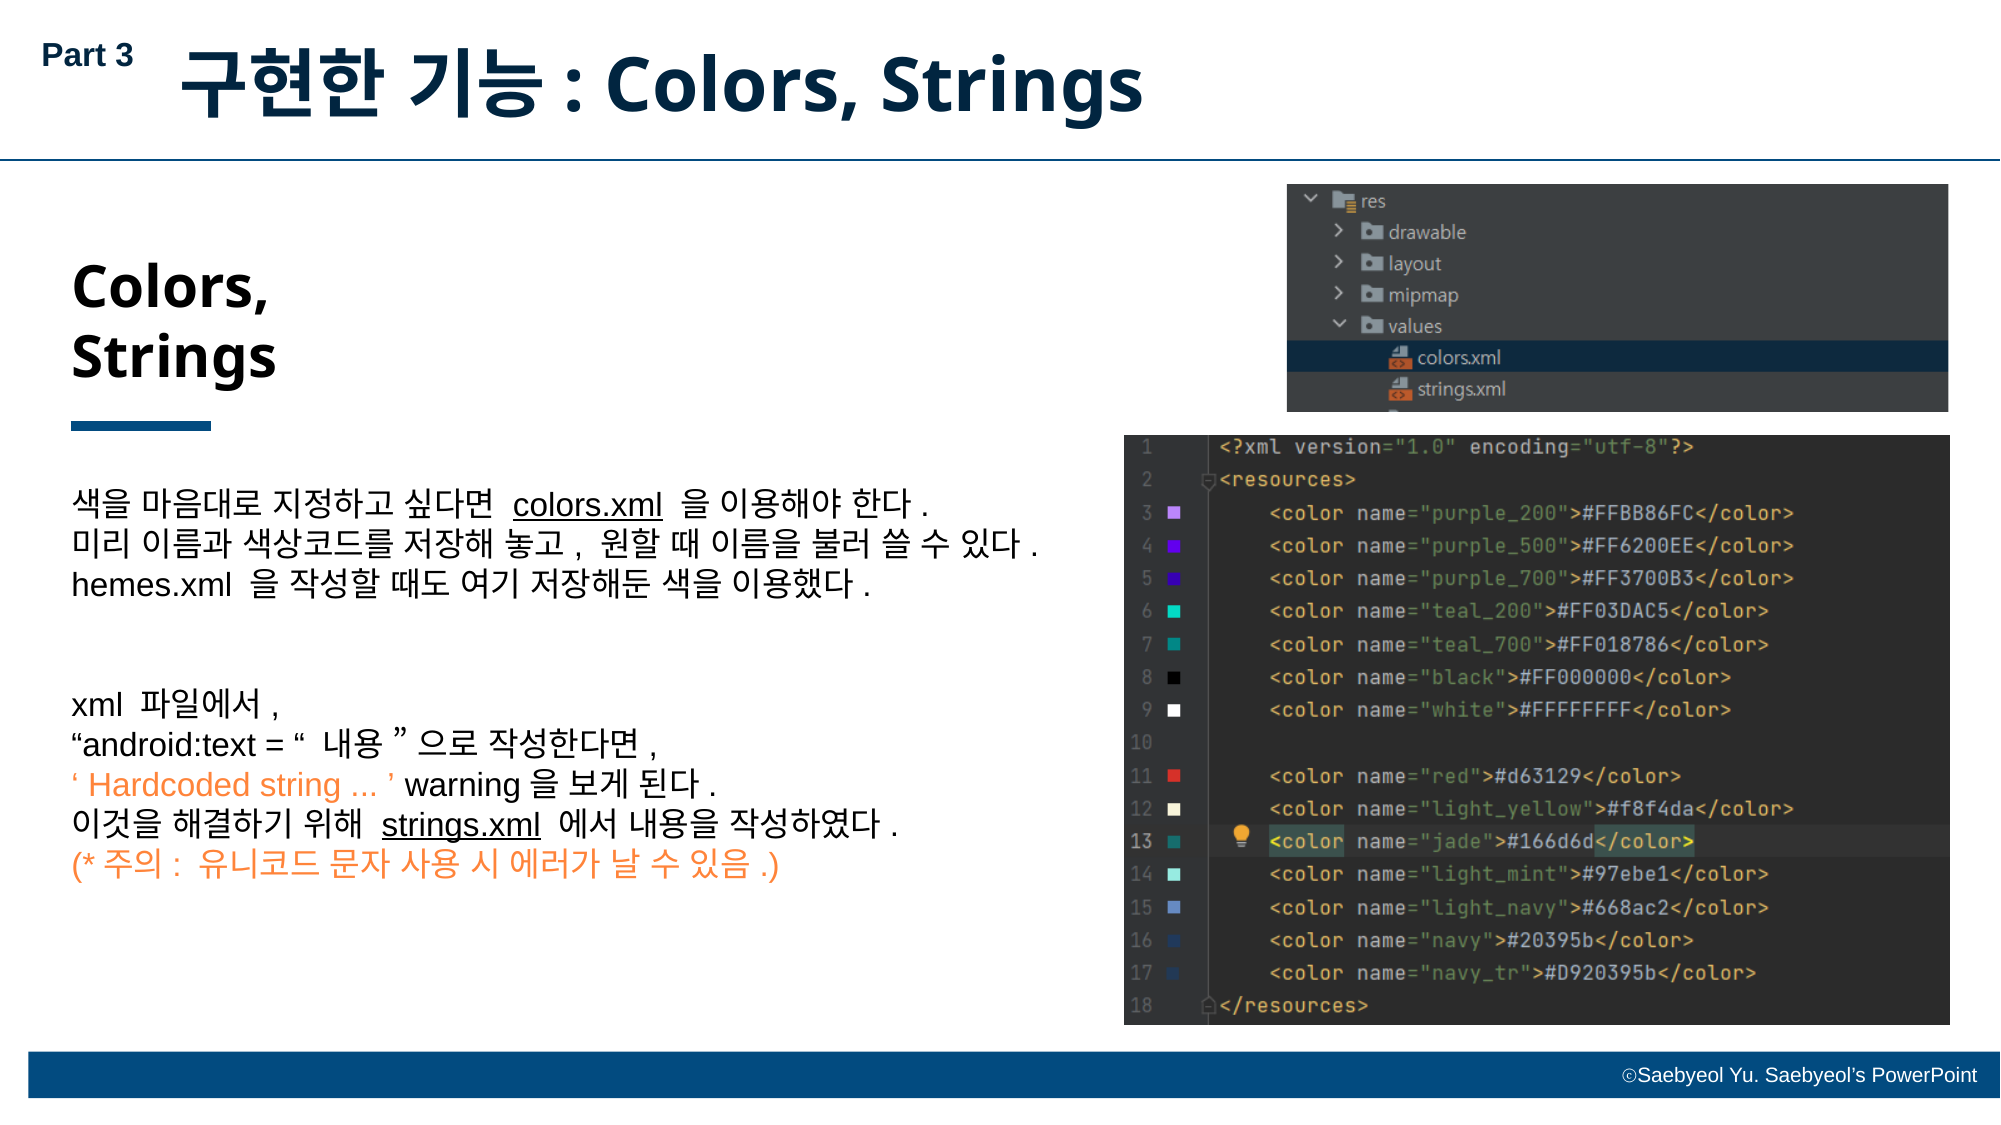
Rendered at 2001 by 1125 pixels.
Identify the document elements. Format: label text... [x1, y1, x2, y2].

text_box Part 3 [26, 26, 165, 81]
picture [1286, 184, 1949, 412]
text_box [56, 242, 1305, 891]
text_box 구현한 기능: Colors, Strings [165, 28, 1197, 134]
picture [1124, 435, 1950, 1025]
